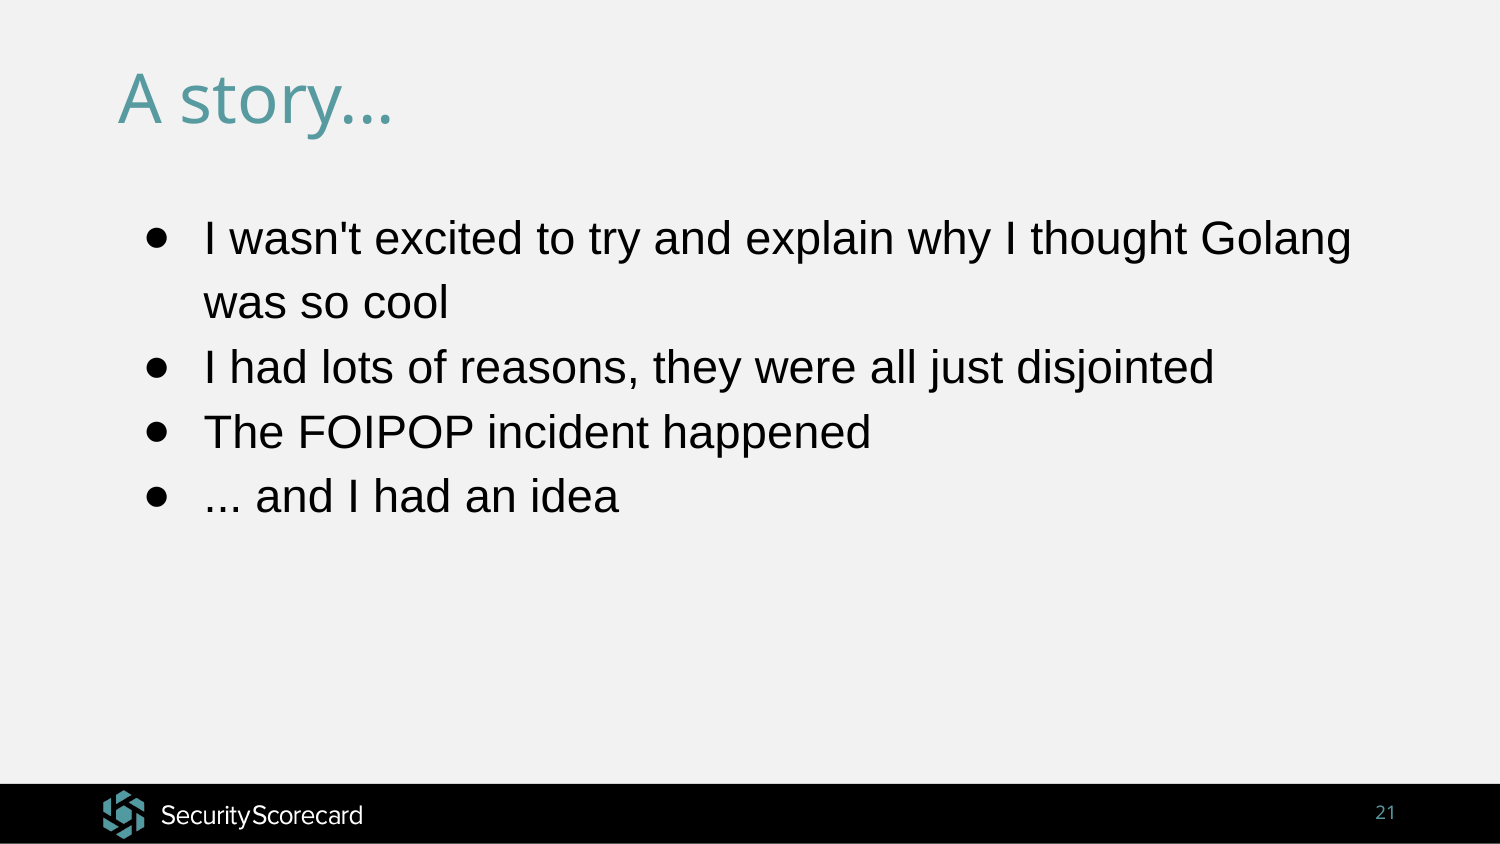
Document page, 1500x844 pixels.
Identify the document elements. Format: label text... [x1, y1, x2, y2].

title A story... [103, 56, 1397, 147]
list I wasn't excited to try and explain why I thought Golang was so cool I had lots of reasons, they were all just disjointed The FOIPOP incident happened ... and I had an idea [103, 191, 1397, 618]
picture [103, 790, 363, 839]
